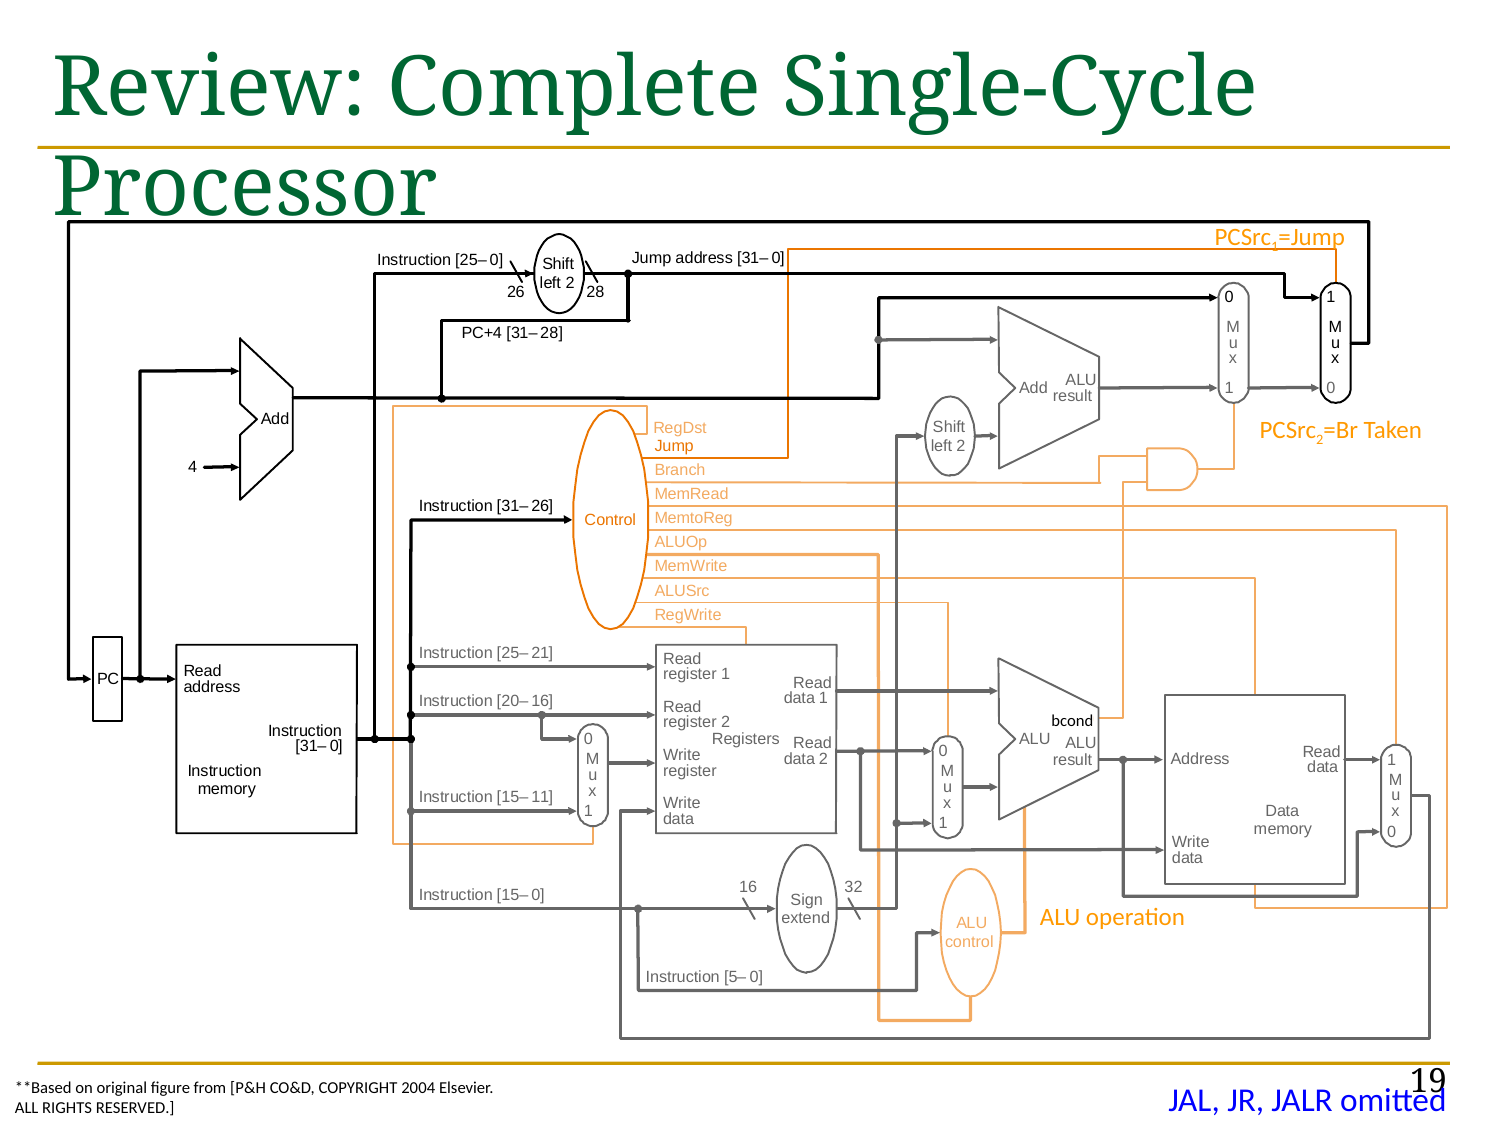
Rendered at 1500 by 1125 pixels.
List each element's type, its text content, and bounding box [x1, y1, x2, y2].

text_box **Based on original figure from [P&H CO&D, COPYRIGHT 2004 Elsevier. ALL RIGHTS RESERVED.] [0, 1069, 513, 1125]
picture [65, 217, 1451, 1042]
title Review: Complete Single-Cycle Processor [37, 24, 1450, 200]
slide_number 19 [1111, 1036, 1462, 1112]
text_box JAL, JR, JALR omitted [1153, 1070, 1462, 1125]
